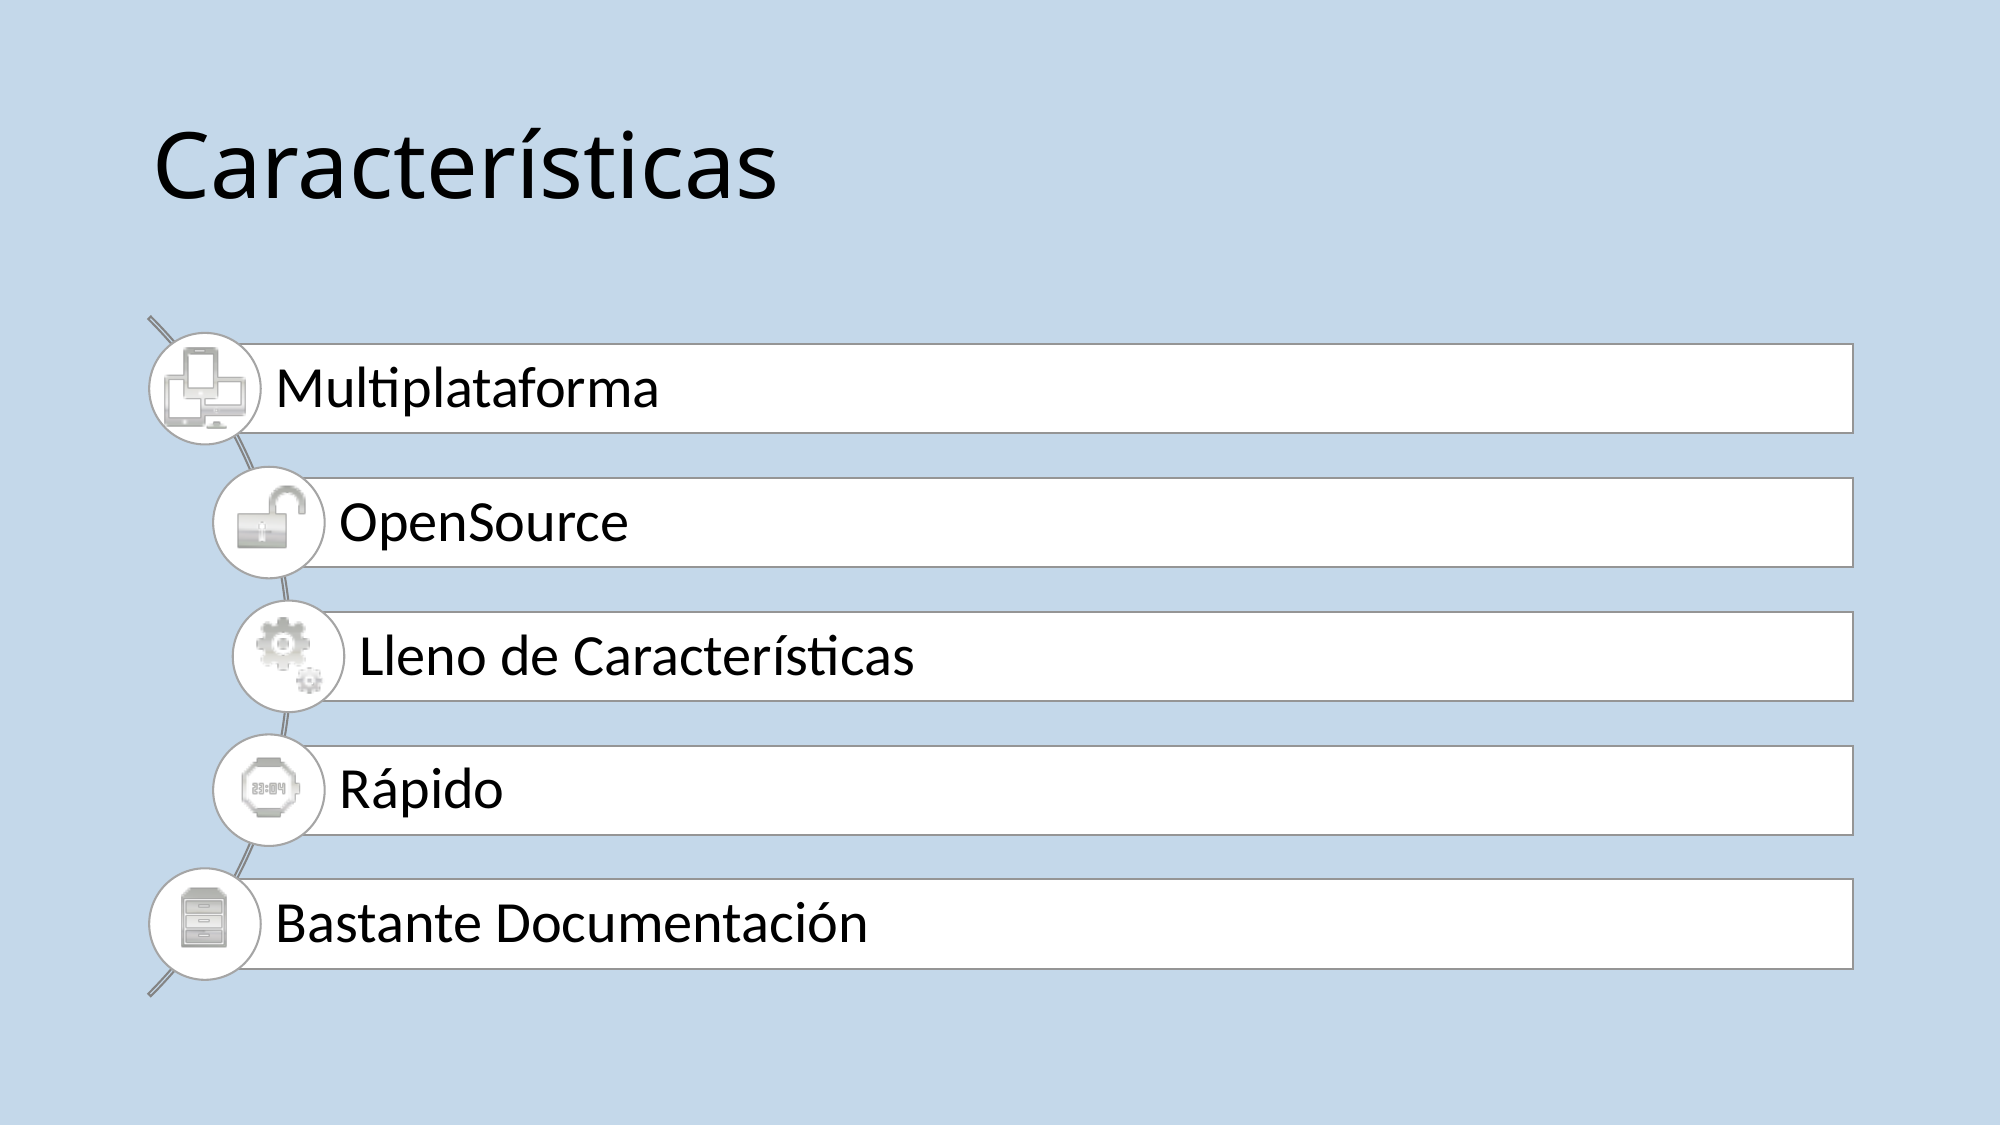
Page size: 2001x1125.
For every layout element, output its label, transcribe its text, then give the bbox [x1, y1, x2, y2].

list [137, 299, 1863, 1014]
picture [247, 614, 333, 700]
picture [161, 344, 248, 431]
picture [228, 744, 315, 830]
title Características [137, 59, 1863, 278]
picture [228, 474, 314, 561]
picture [161, 874, 248, 960]
